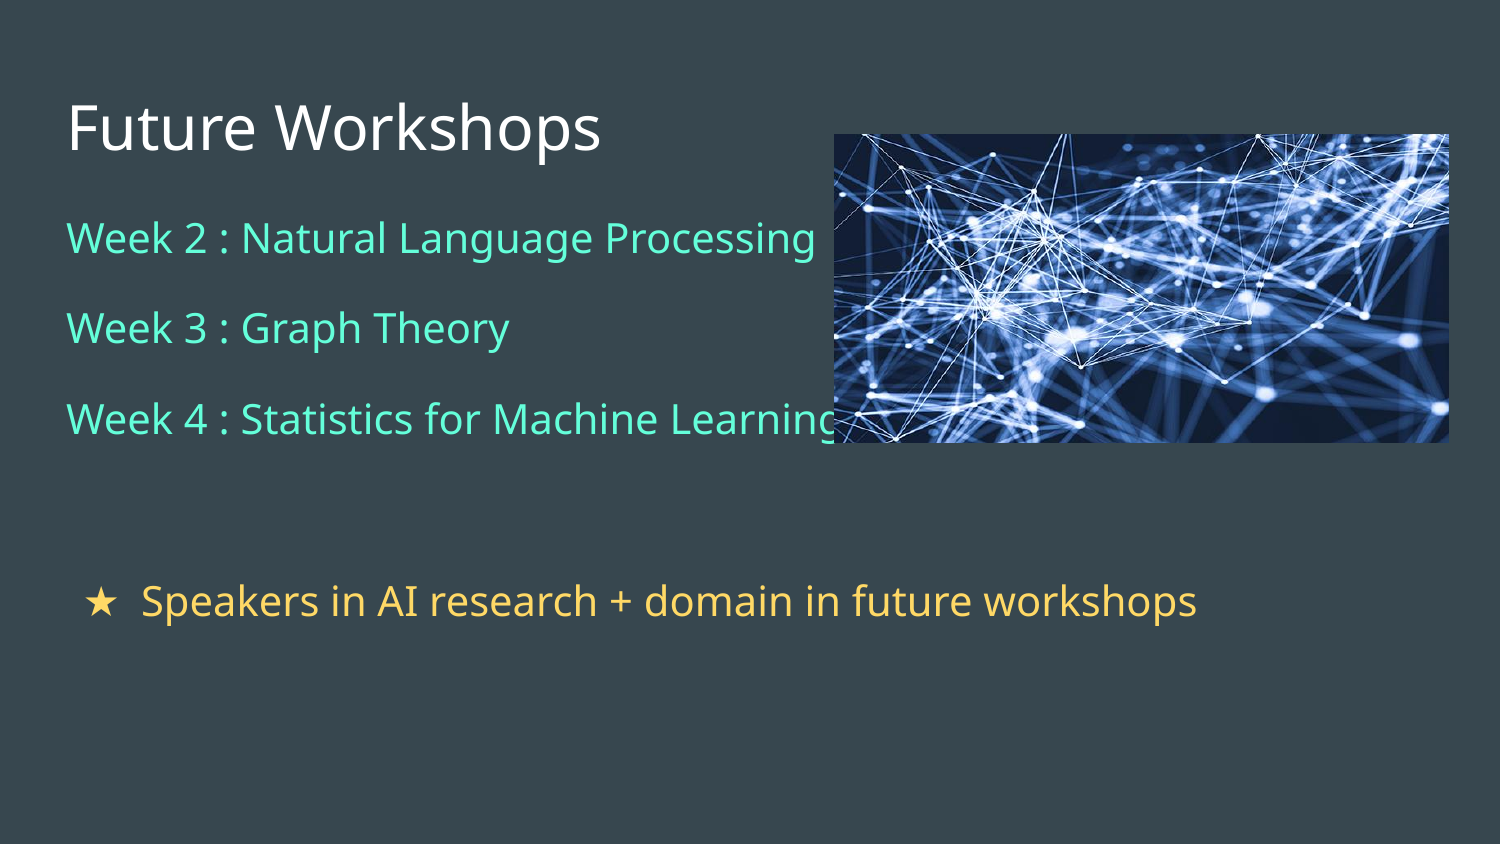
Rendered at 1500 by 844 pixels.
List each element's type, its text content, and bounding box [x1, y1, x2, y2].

list Week 2 : Natural Language Processing Week 3 : Graph Theory Week 4 : Statistics for Machine Learning Speakers in AI research + domain in future workshops [51, 189, 1449, 750]
picture [834, 134, 1450, 443]
title Future Workshops [51, 72, 1449, 167]
